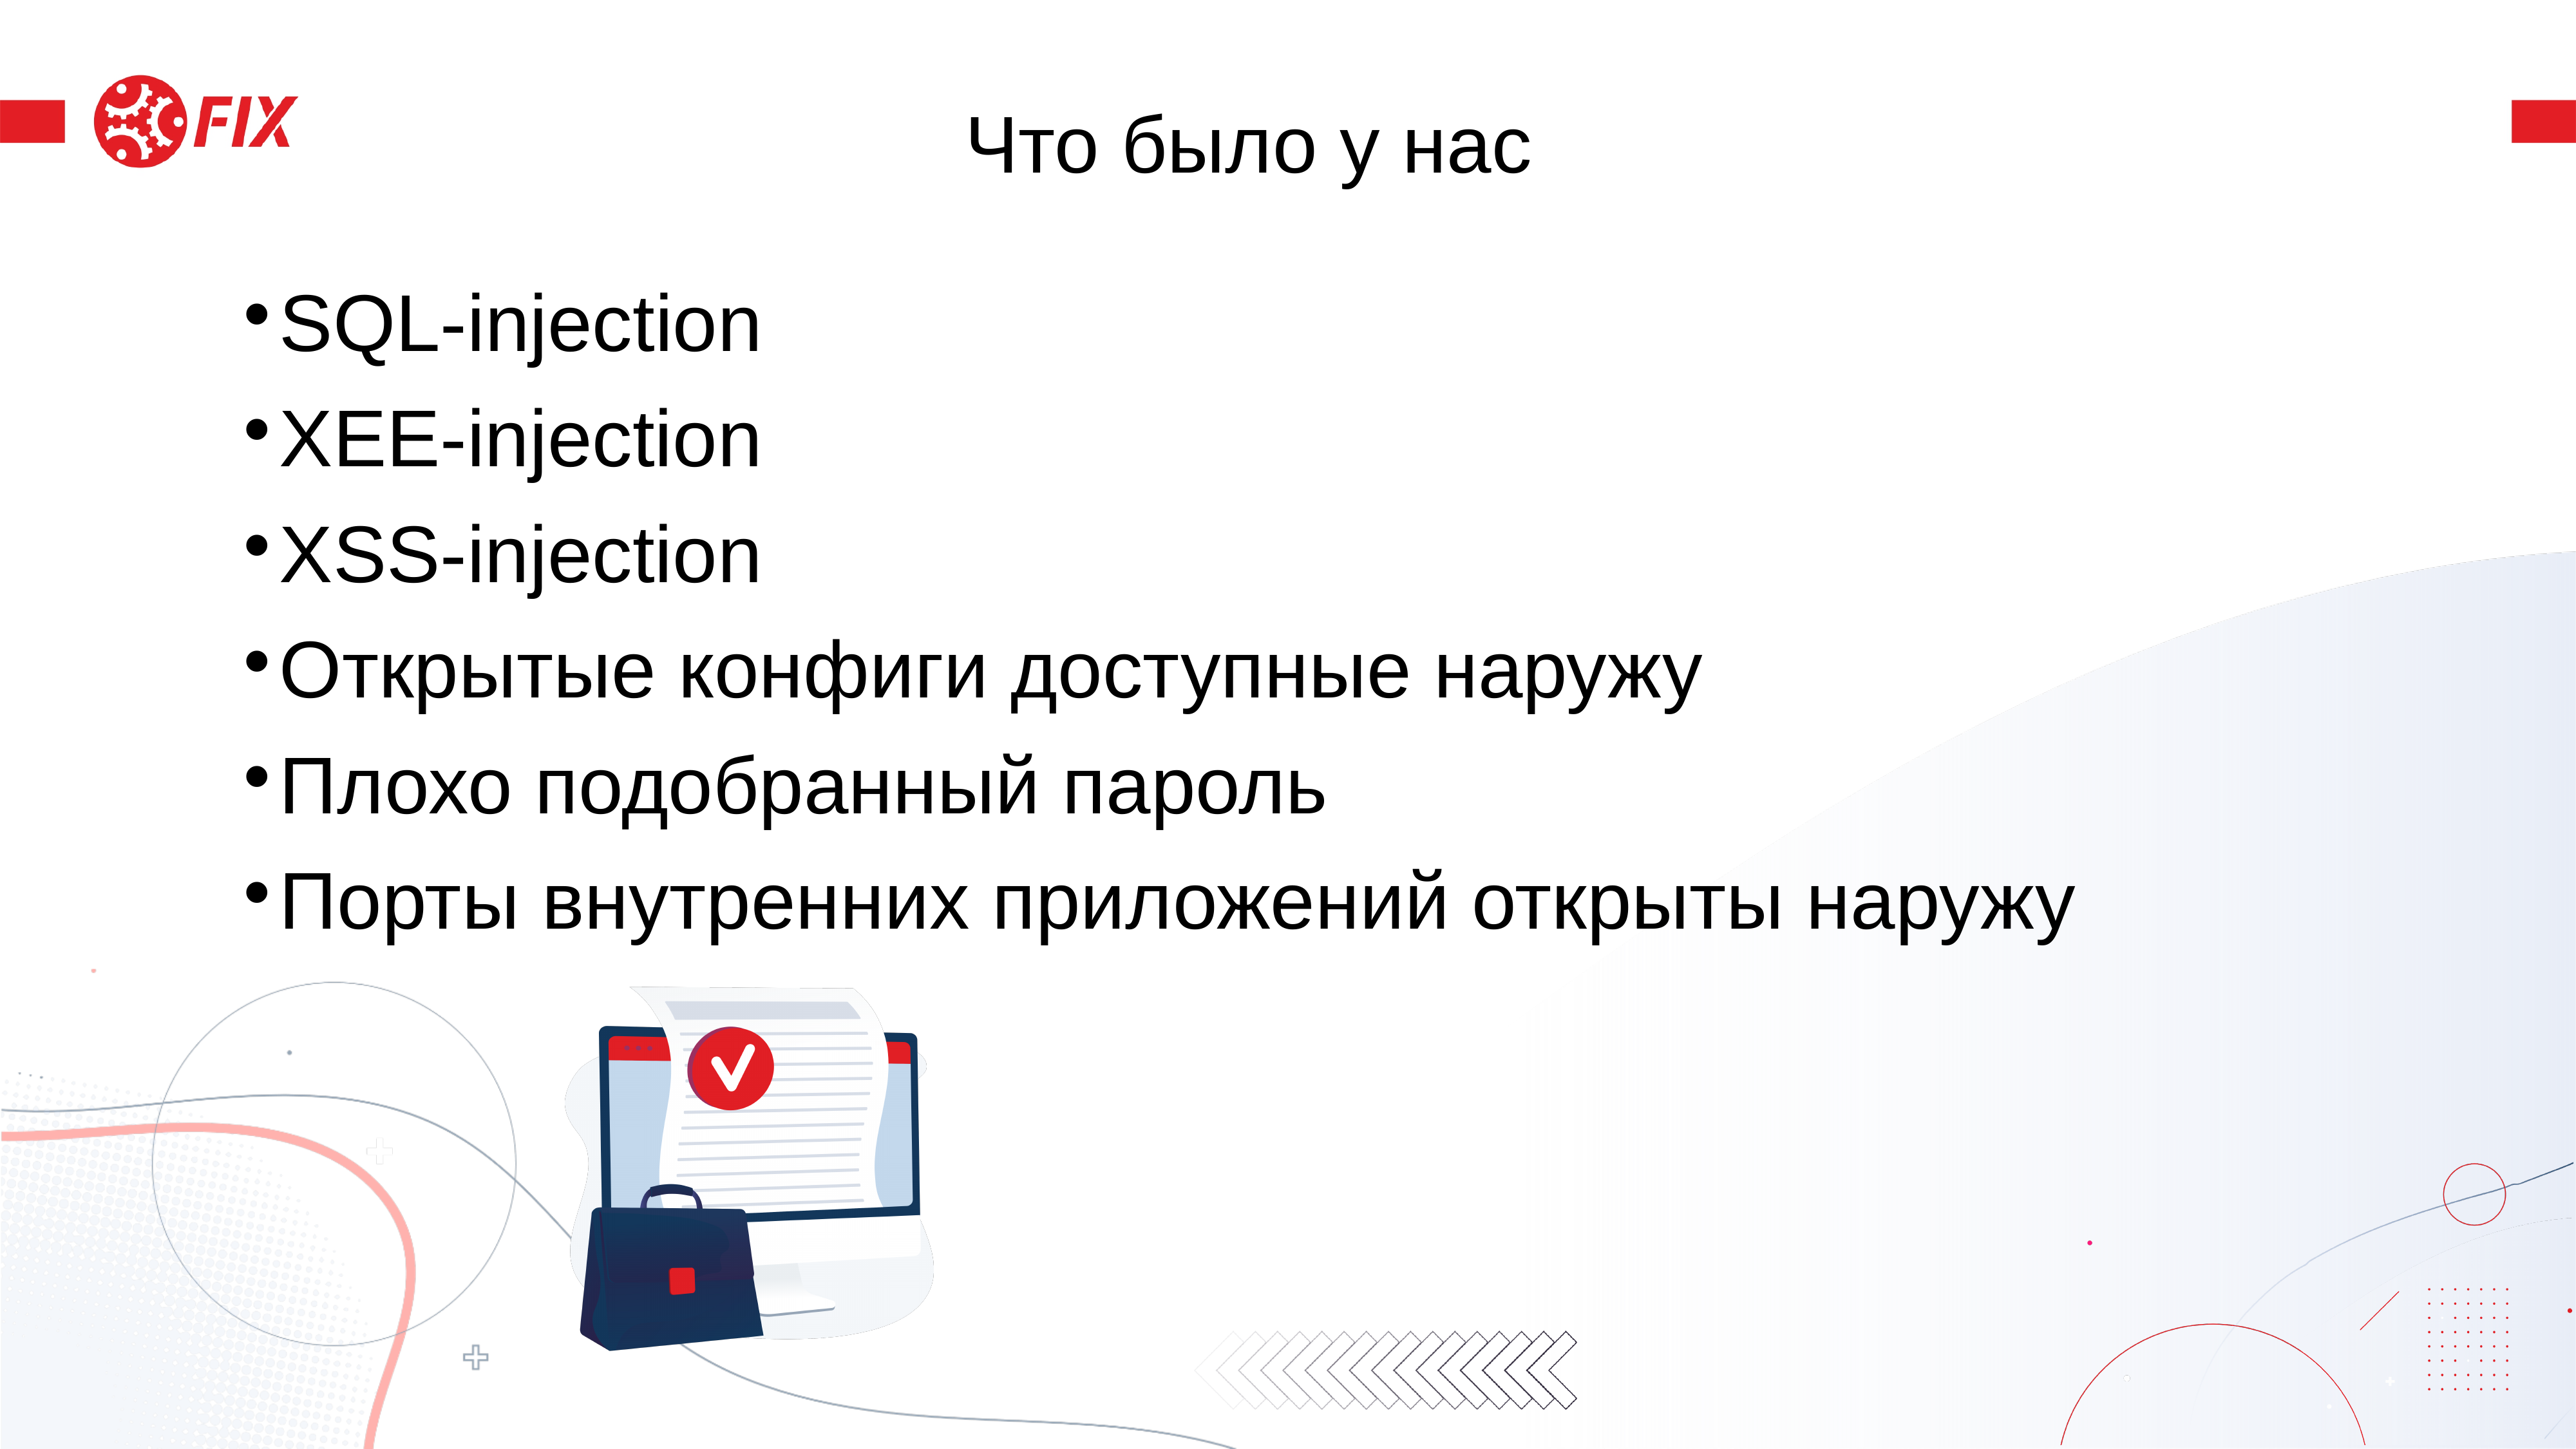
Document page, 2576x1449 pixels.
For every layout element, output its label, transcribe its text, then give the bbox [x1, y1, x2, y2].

text_box Что было у нас [53, 24, 2444, 258]
picture [0, 0, 2576, 1449]
text_box SQL-injection XEE-injection XSS-injection Открытые конфиги доступные наружу Плохо подобранный пароль Порты внутренних приложений открыты наружу [232, 270, 2260, 966]
